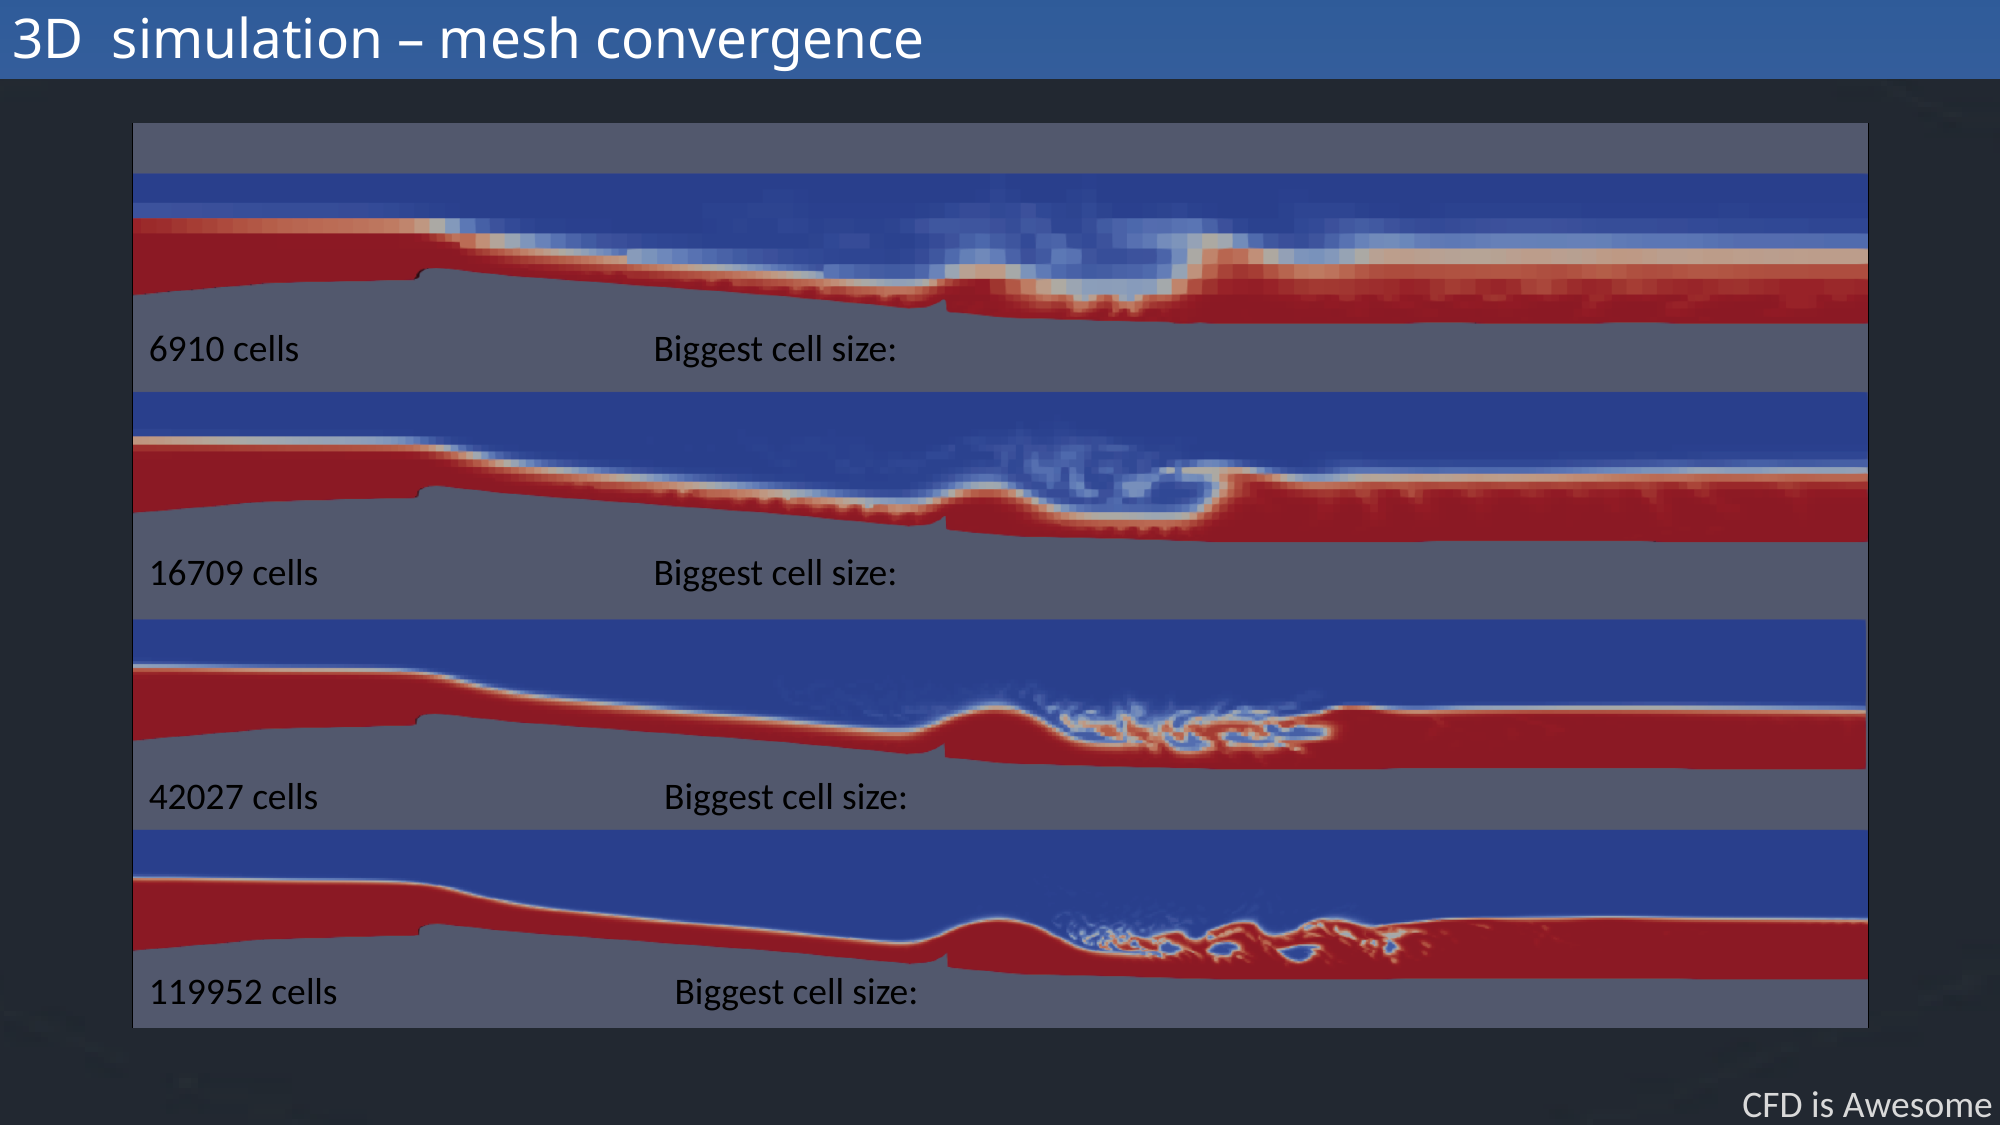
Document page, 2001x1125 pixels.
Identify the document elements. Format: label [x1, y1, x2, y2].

list [0, 0, 2000, 79]
picture [0, 79, 2000, 1125]
